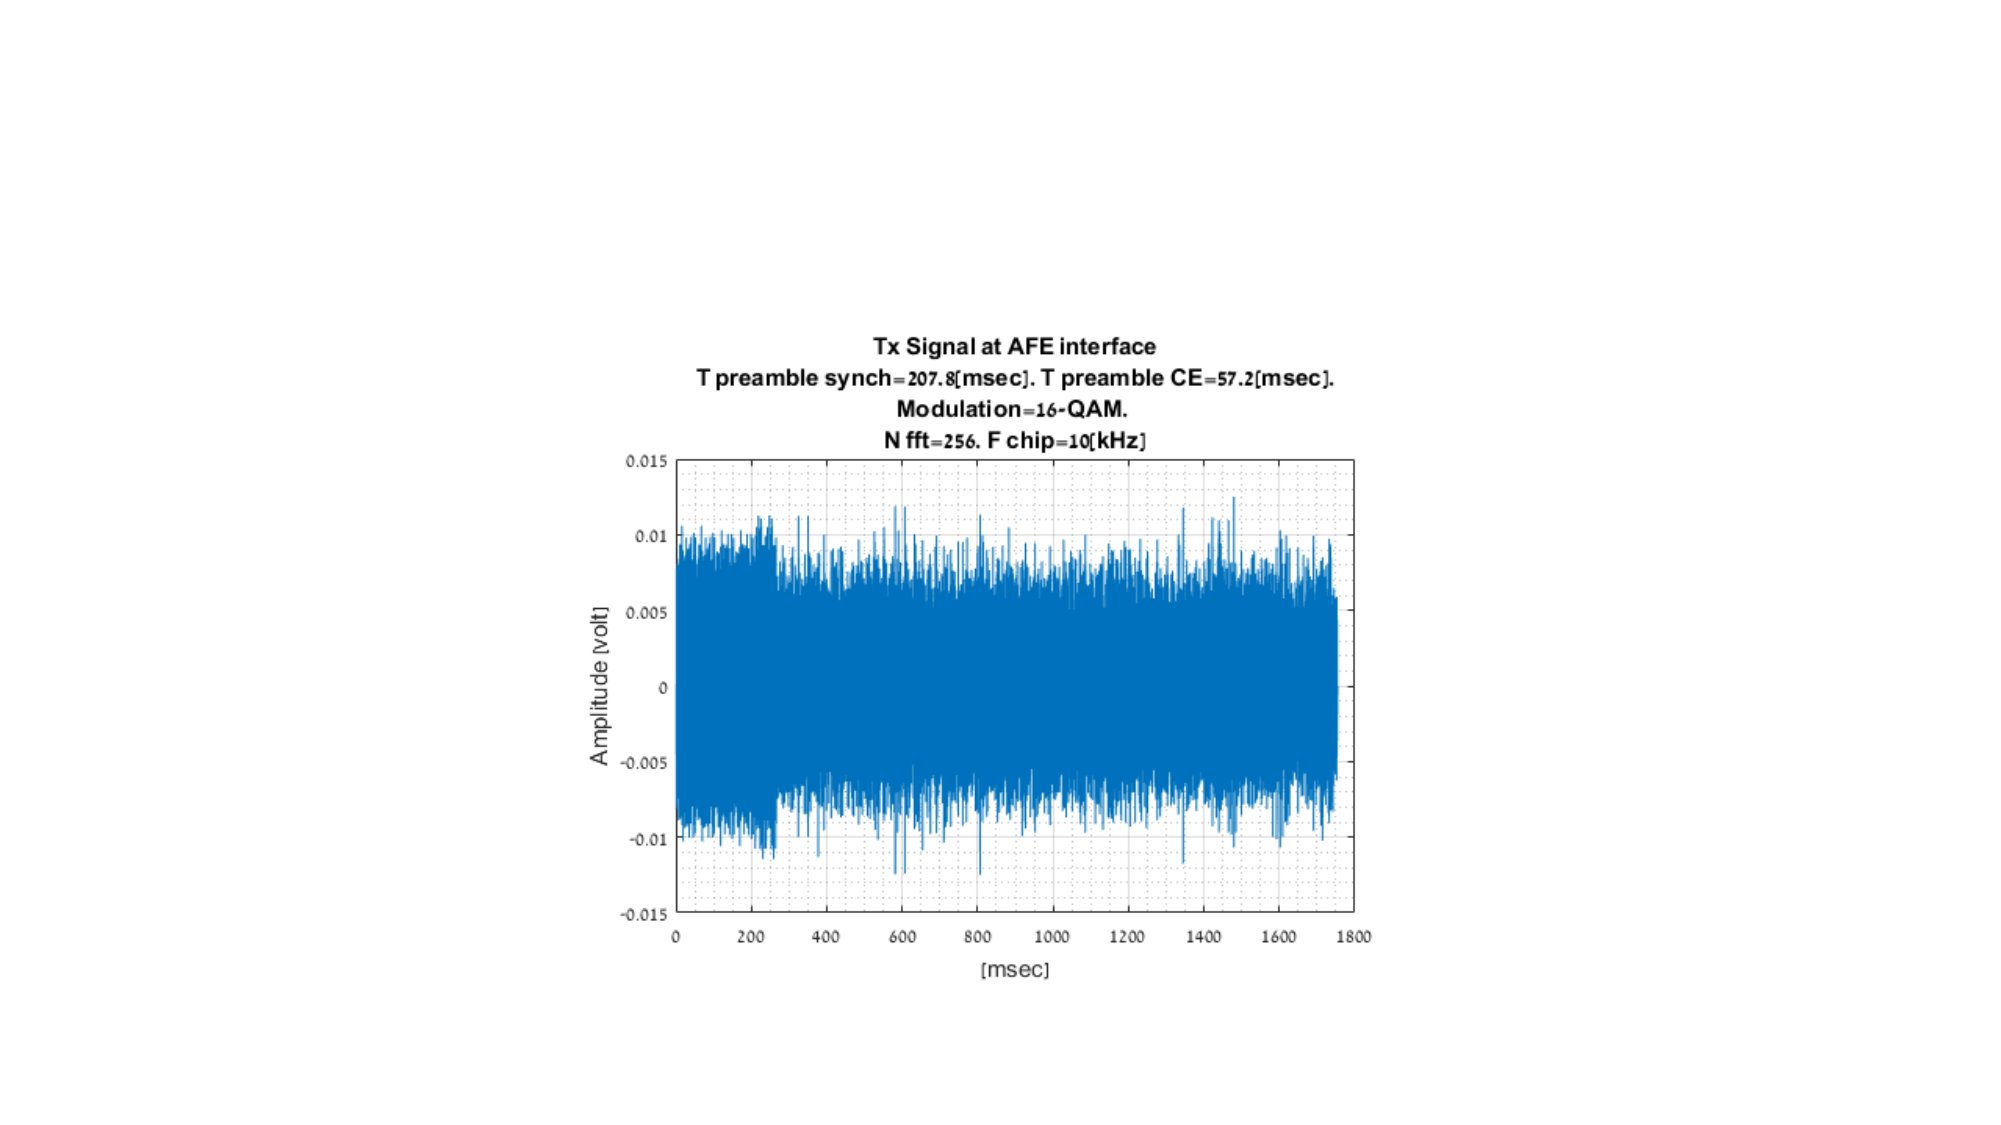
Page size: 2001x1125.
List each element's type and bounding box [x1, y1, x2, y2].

list [562, 328, 1438, 985]
